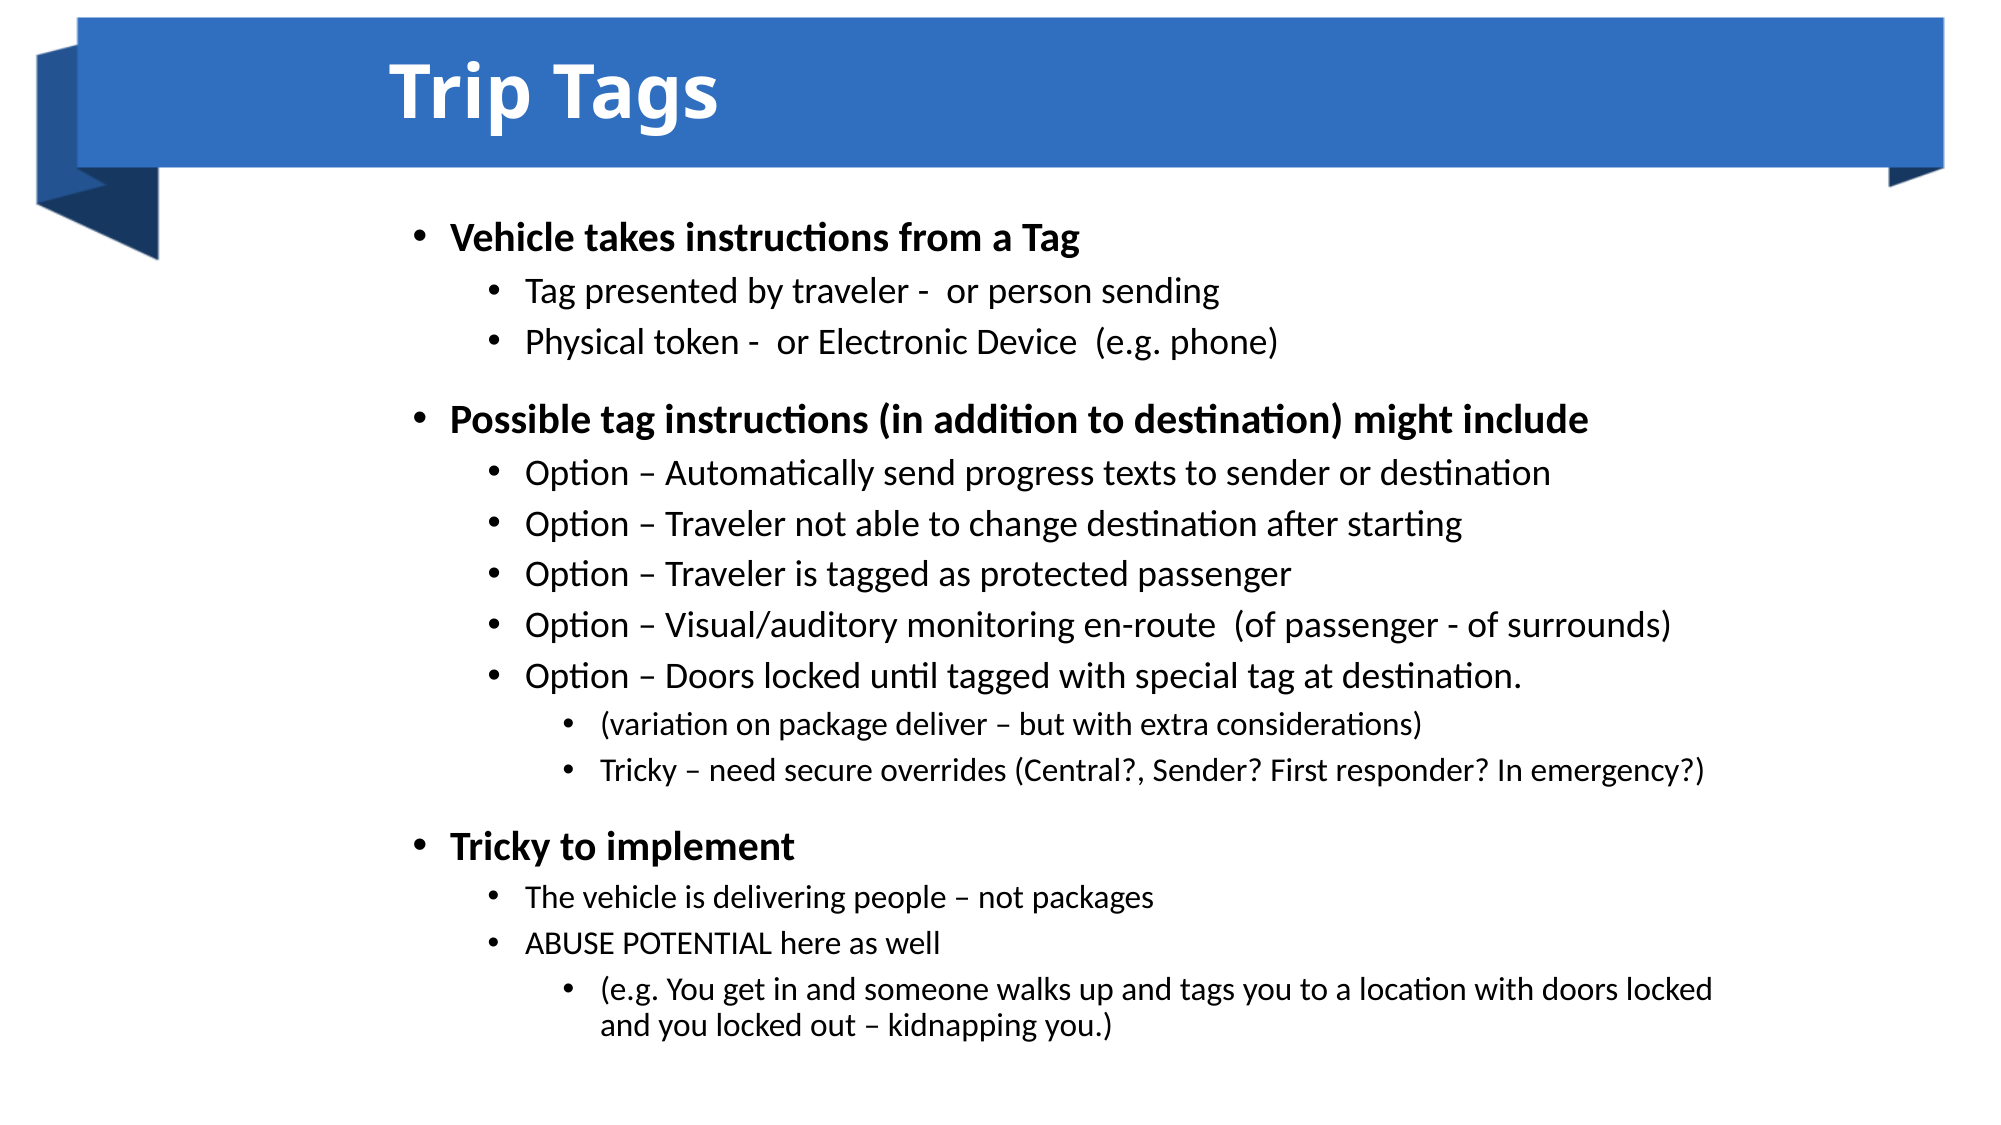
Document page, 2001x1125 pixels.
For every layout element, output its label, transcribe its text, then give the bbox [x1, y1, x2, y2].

picture [0, 0, 2000, 268]
list Vehicle takes instructions from a Tag Tag presented by traveler - or person sending Physical token - or Electronic Device (e.g. phone) Possible tag instructions (in addition to destination) might include Option – Automatically send progress texts to sender or destination Option – Traveler not able to change destination after starting Option – Traveler is tagged as protected passenger Option – Visual/auditory monitoring en-route (of passenger - of surrounds) Option – Doors locked until tagged with special tag at destination. (variation on package deliver – but with extra considerations) Tricky – need secure overrides (Central?, Sender? First responder? In emergency?) Tricky to implement The vehicle is delivering people – not packages ABUSE POTENTIAL here as well (e.g. You get in and someone walks up and tags you to a location with doors locked and you locked out – kidnapping you.) [397, 208, 1733, 1125]
title Trip Tags [373, 39, 1668, 149]
